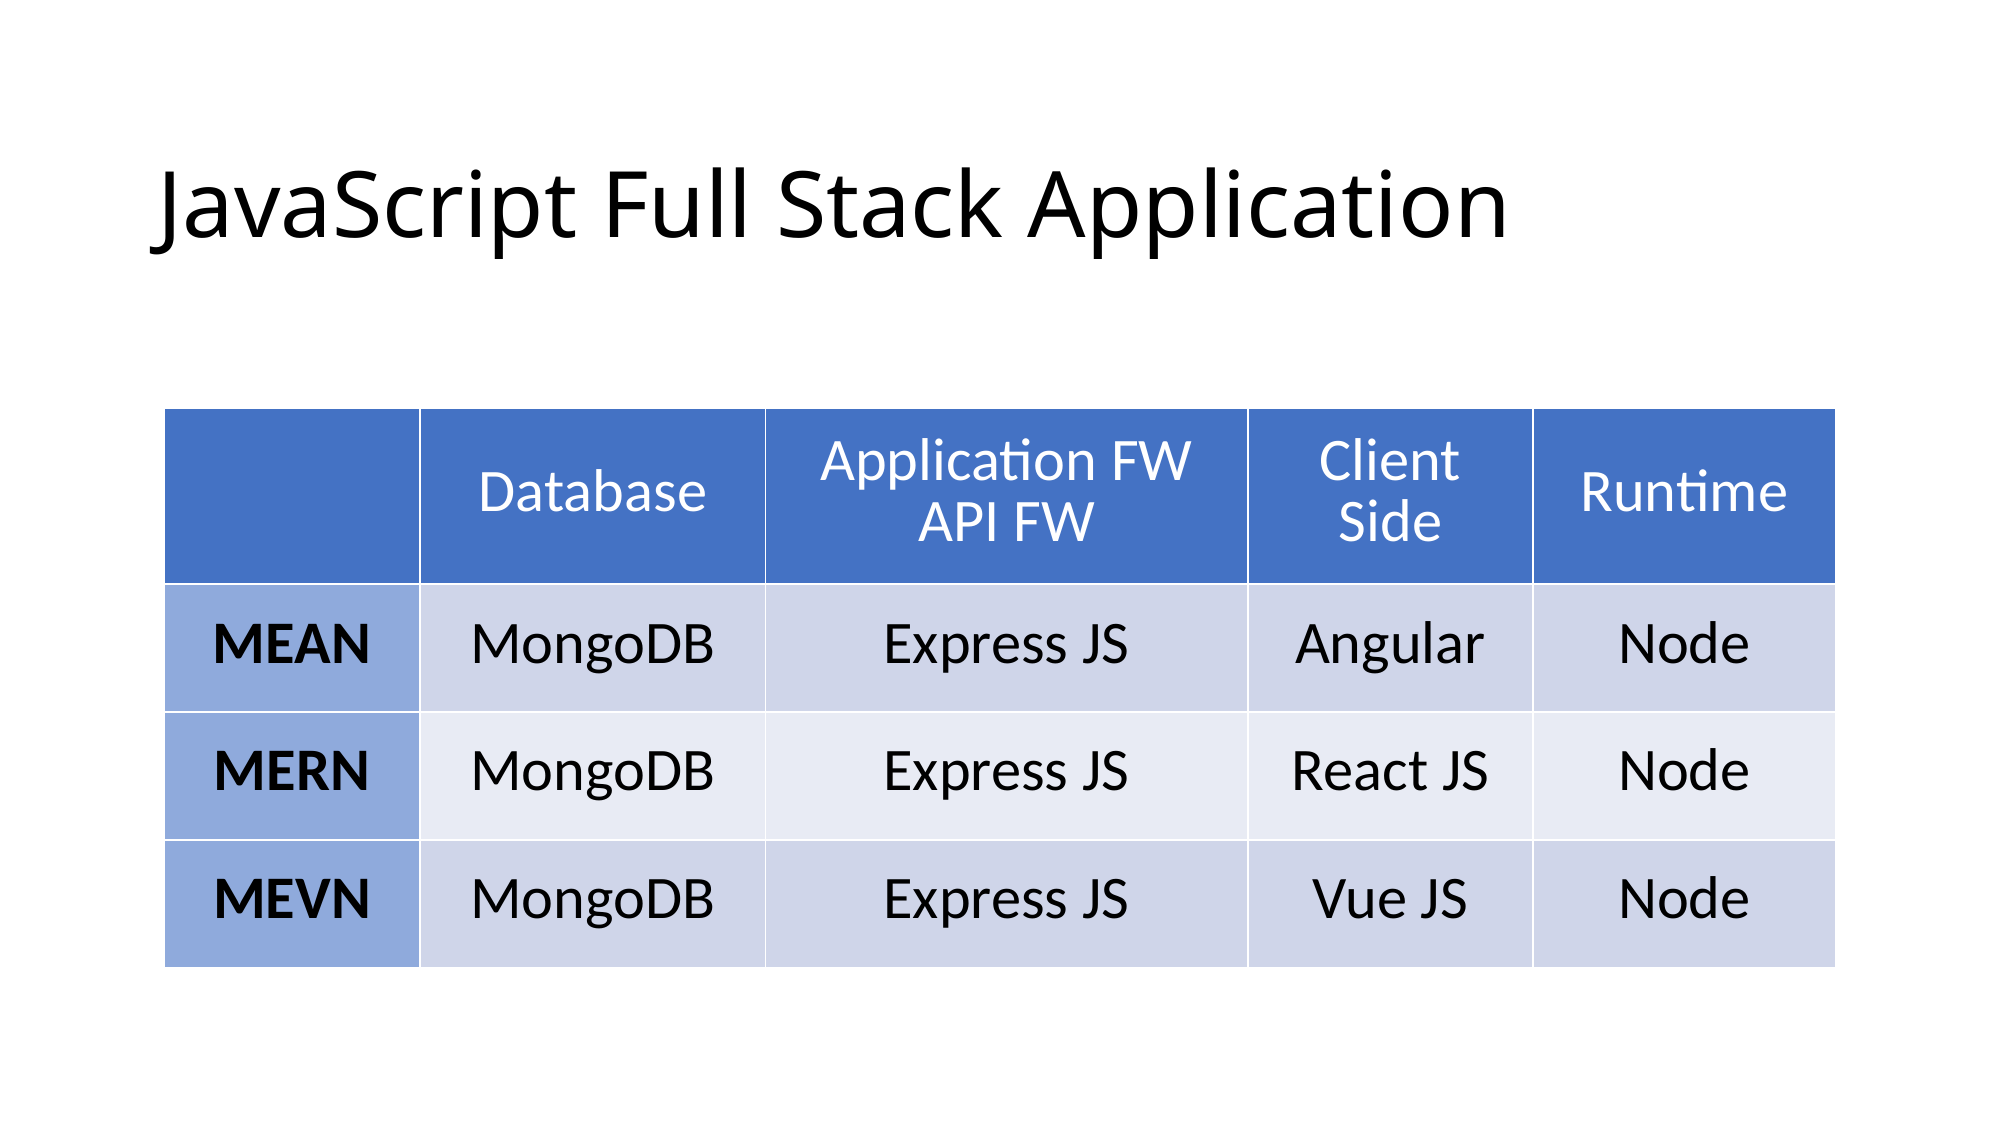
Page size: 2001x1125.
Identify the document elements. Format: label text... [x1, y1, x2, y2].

table_cell Node [1534, 713, 1835, 839]
table_cell Express JS [766, 585, 1247, 711]
title JavaScript Full Stack Application [142, 99, 1858, 317]
table_cell MEAN [165, 585, 419, 711]
table_cell MERN [165, 713, 419, 839]
table_cell Express JS [766, 841, 1247, 967]
table_cell MongoDB [421, 841, 765, 967]
table_header Database [421, 409, 765, 583]
table_cell Node [1534, 841, 1835, 967]
table_cell MEVN [165, 841, 419, 967]
table_cell MongoDB [421, 713, 765, 839]
table_cell MongoDB [421, 585, 765, 711]
table_cell Express JS [766, 713, 1247, 839]
table_cell Vue JS [1249, 841, 1532, 967]
table_cell React JS [1249, 713, 1532, 839]
table_cell Angular [1249, 585, 1532, 711]
table_header [165, 409, 419, 583]
table_header Application FW API FW [766, 409, 1247, 583]
table_cell Node [1534, 585, 1835, 711]
table_header Runtime [1534, 409, 1835, 583]
table_header Client Side [1249, 409, 1532, 583]
